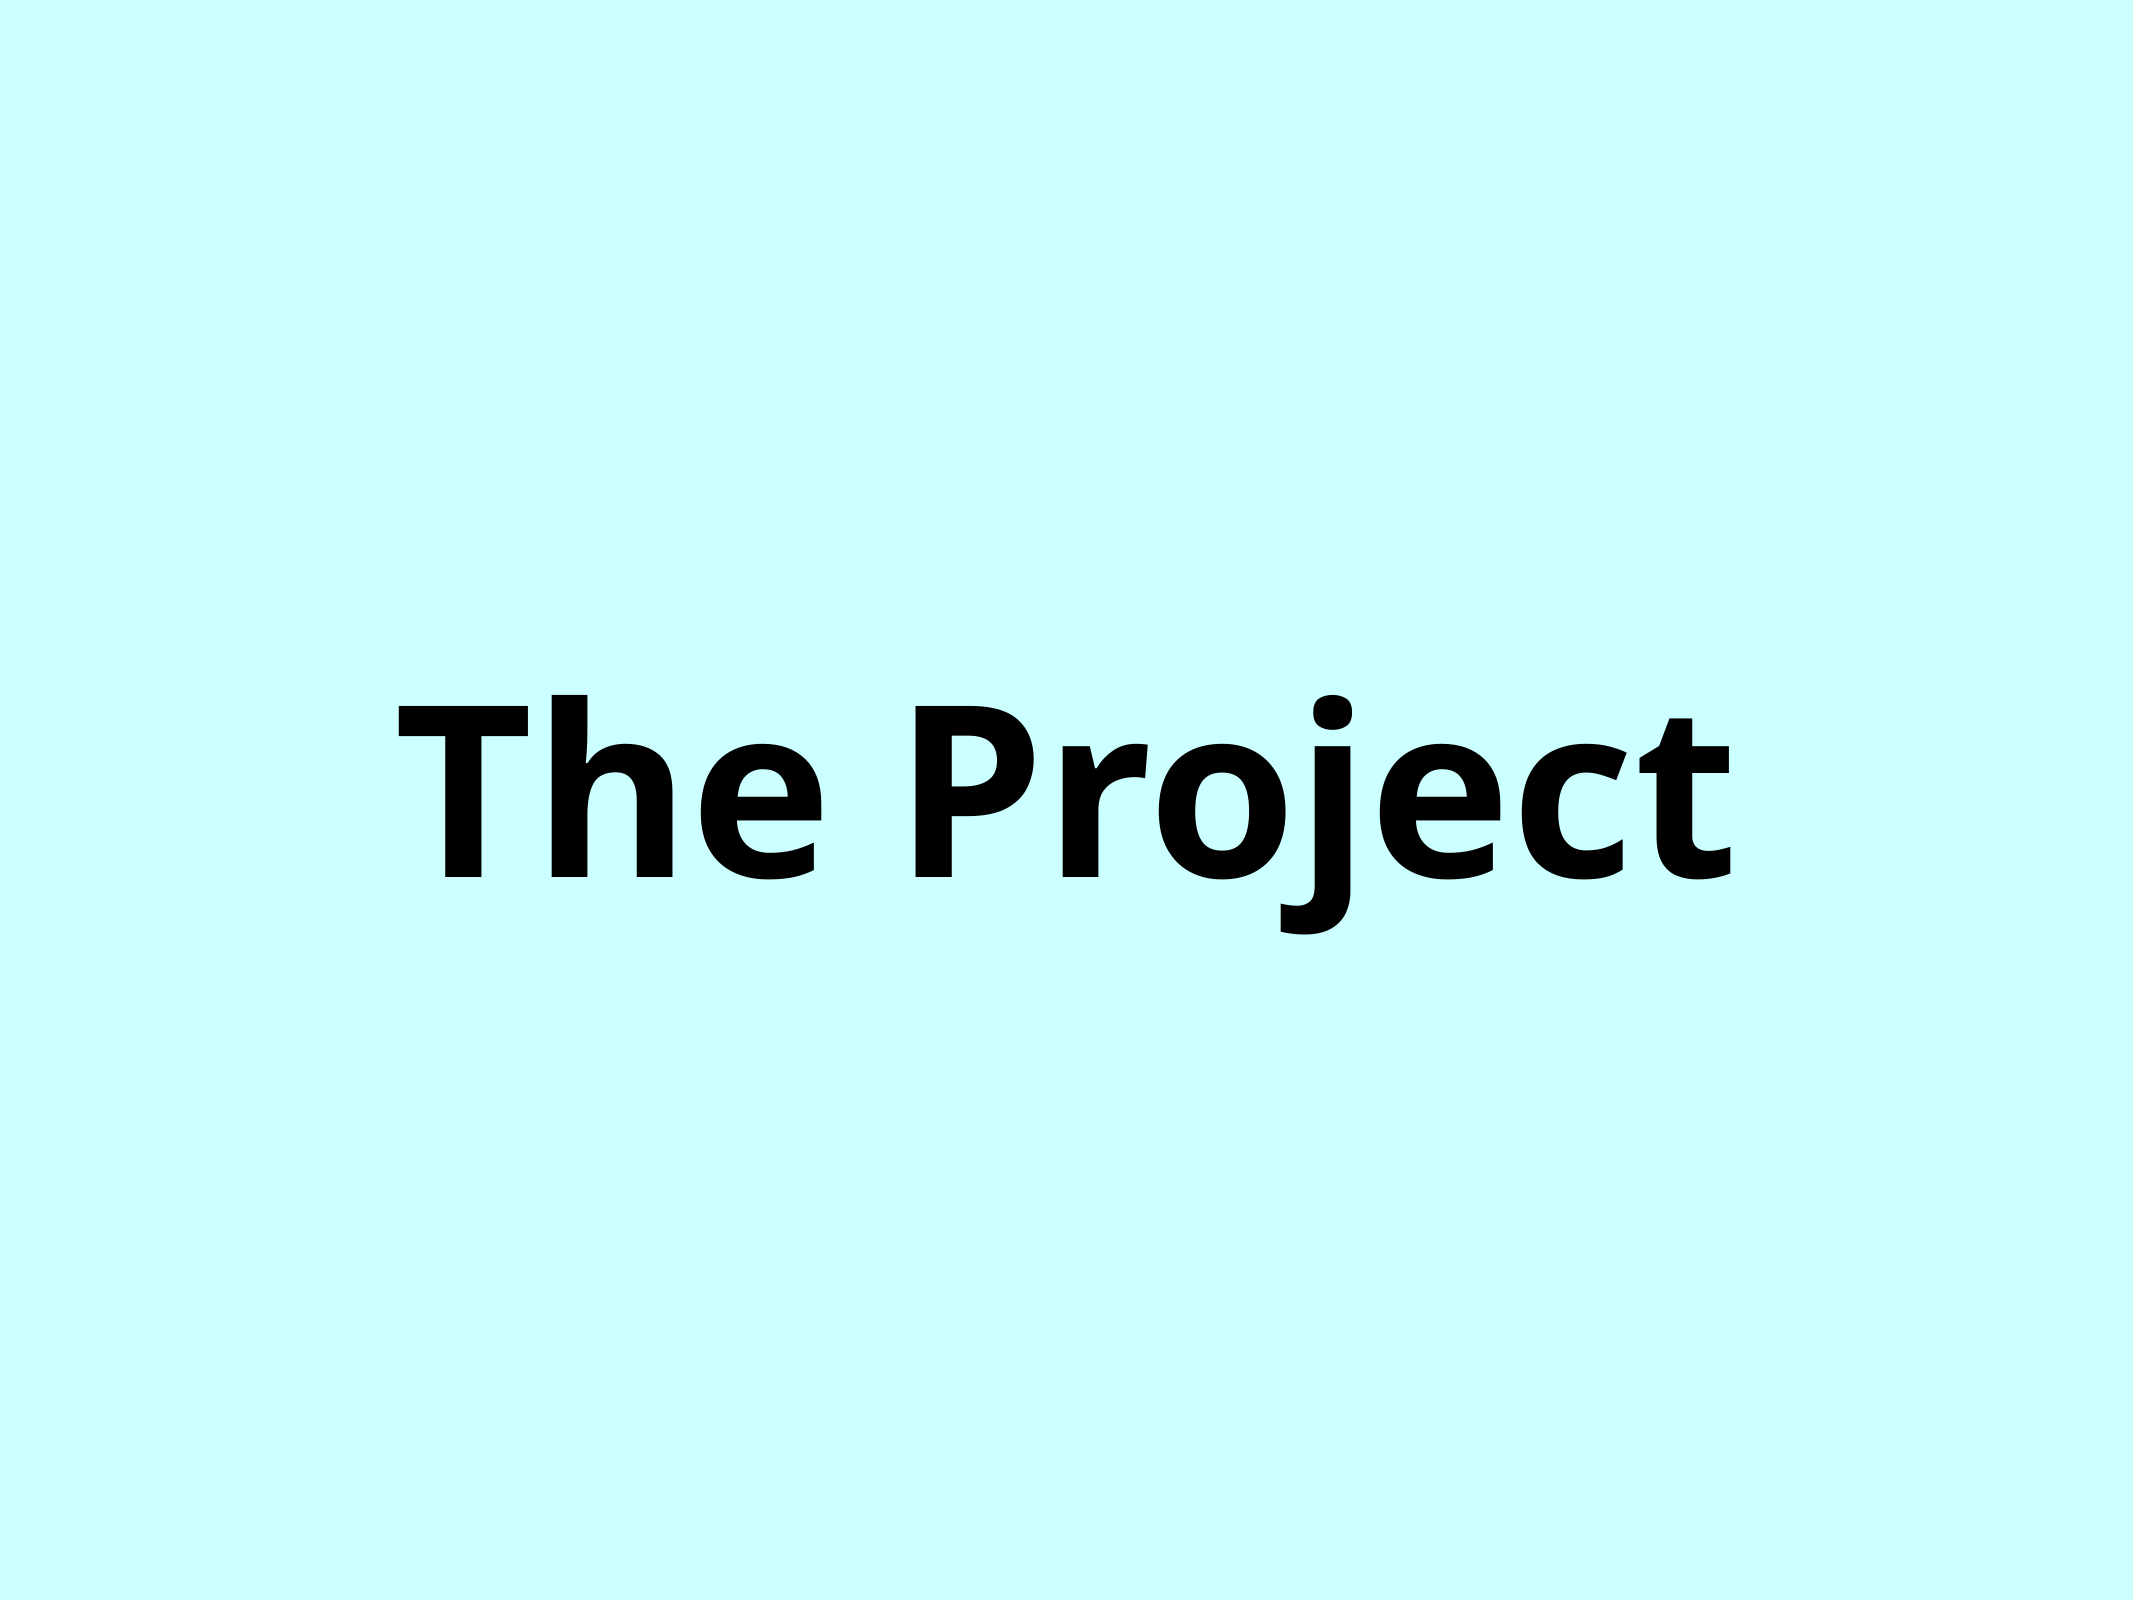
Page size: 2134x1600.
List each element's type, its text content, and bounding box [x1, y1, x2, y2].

title The Project [125, 591, 2009, 1009]
